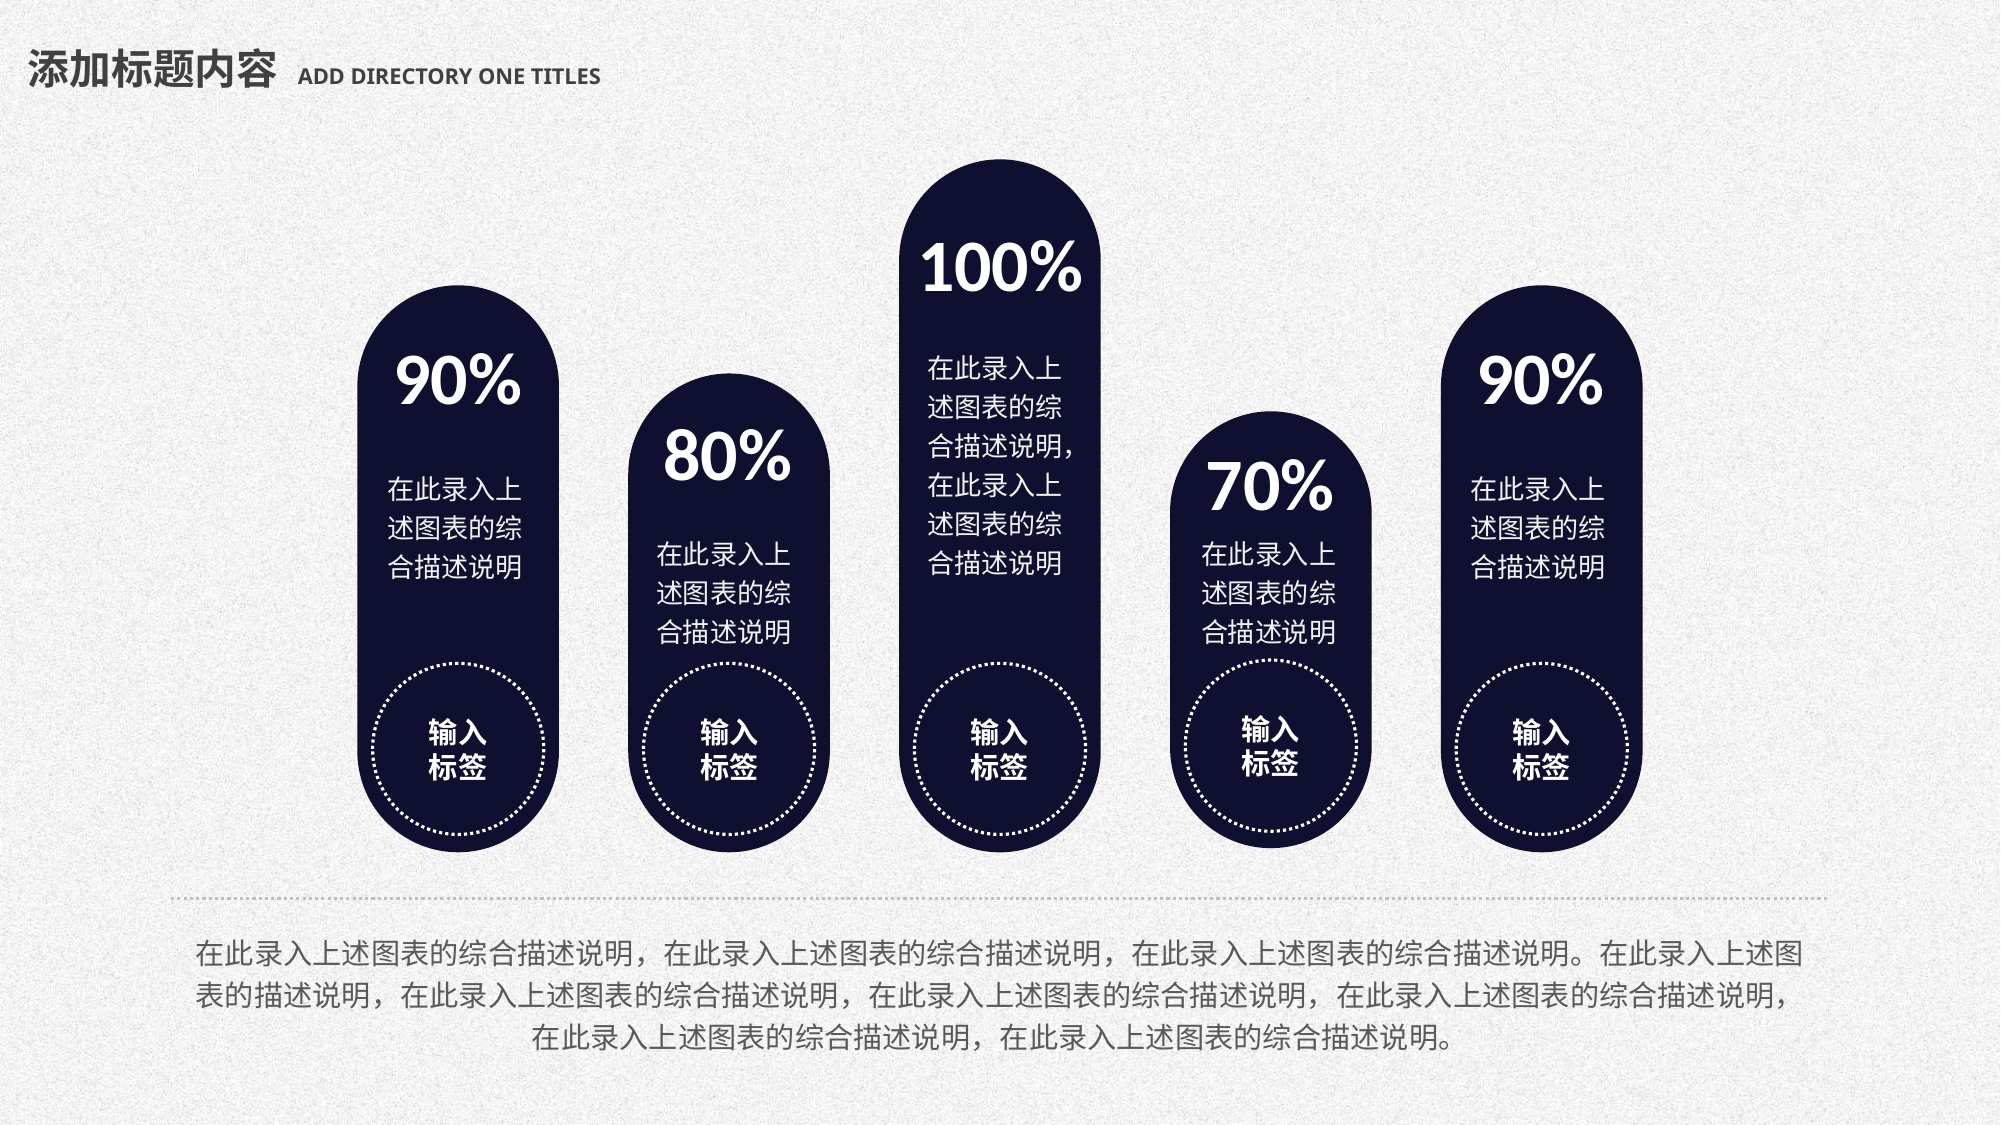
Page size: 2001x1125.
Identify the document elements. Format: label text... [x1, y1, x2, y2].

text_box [1440, 285, 1643, 853]
picture [0, 0, 2001, 1125]
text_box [899, 159, 1101, 853]
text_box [628, 373, 830, 853]
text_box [1170, 411, 1372, 849]
text_box 在此录入上述图表的综合描述说明，在此录入上述图表的综合描述说明，在此录入上述图表的综合描述说明。在此录入上述图表的描述说明，在此录入上述图表的综合描述说明，在此录入上述图表的综合描述说明，在此录入上述图表的综合描述说明，在此录入上述图表的综合描述说明，在此录入上述图表的综合描述说明。 [169, 920, 1831, 1062]
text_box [357, 285, 559, 853]
text_box 添加标题内容 ADD DIRECTORY ONE TITLES [0, 35, 630, 101]
